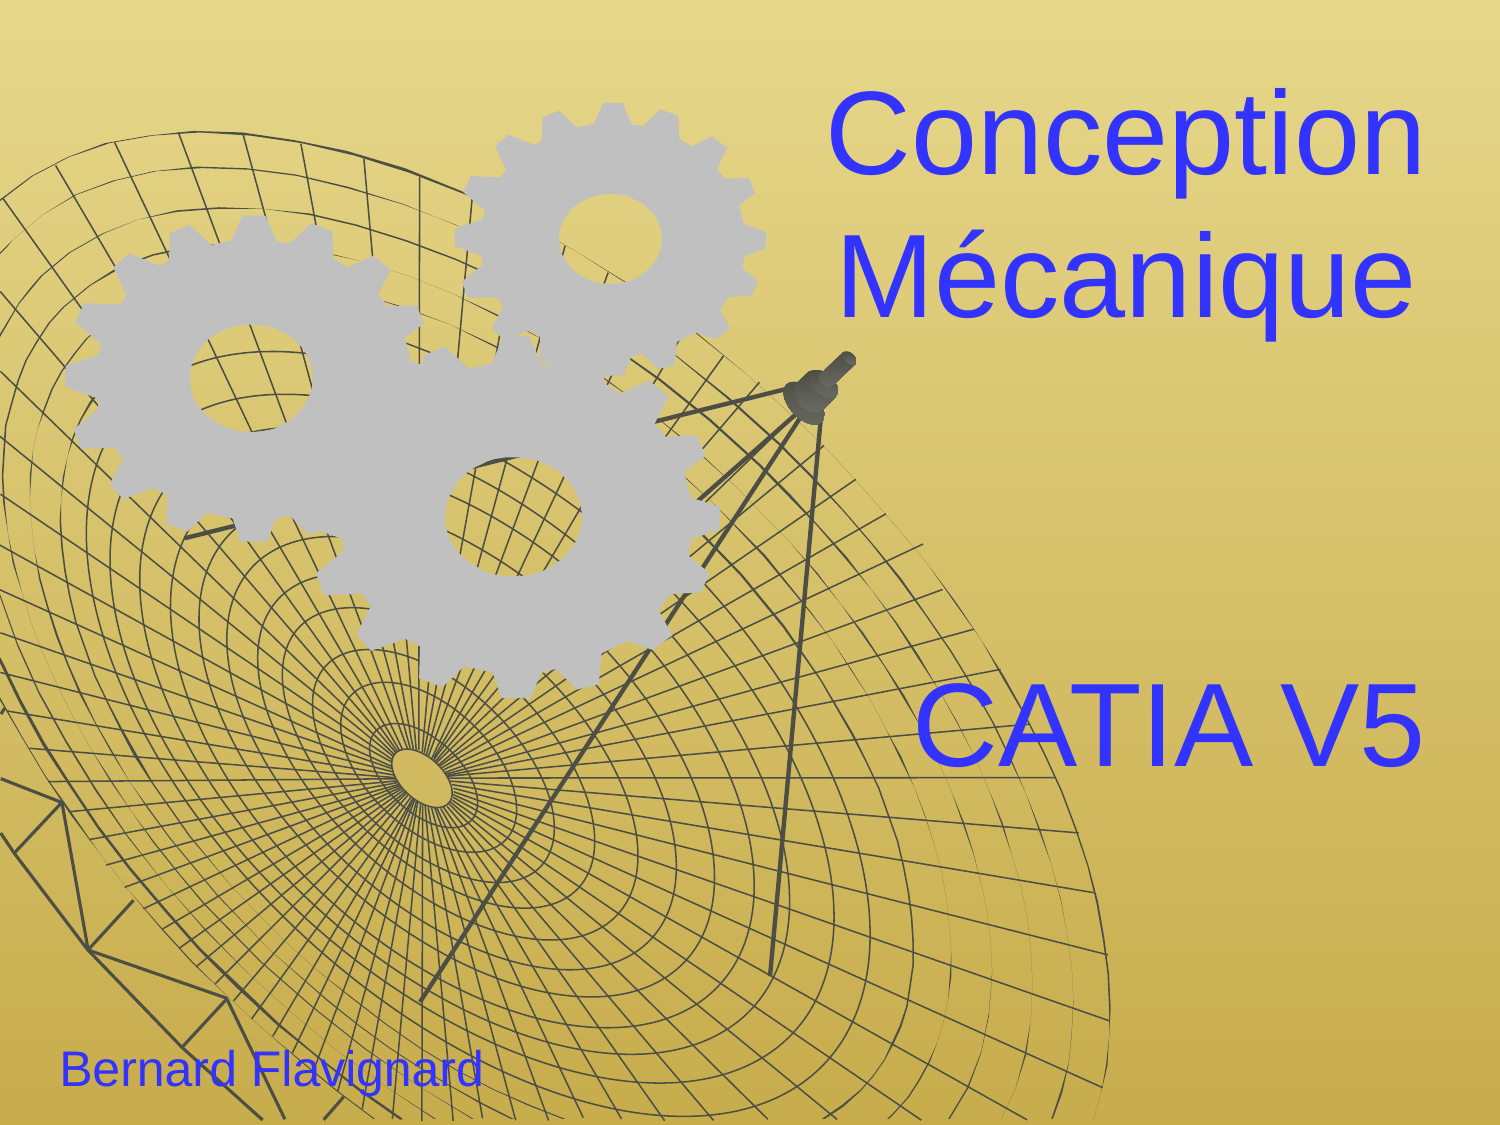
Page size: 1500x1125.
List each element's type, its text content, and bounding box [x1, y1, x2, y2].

text_box Bernard Flavignard [0, 1024, 544, 1110]
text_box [64, 101, 766, 698]
title Conception Mécanique [765, 90, 1487, 308]
text_box CATIA V5 [808, 609, 1500, 828]
